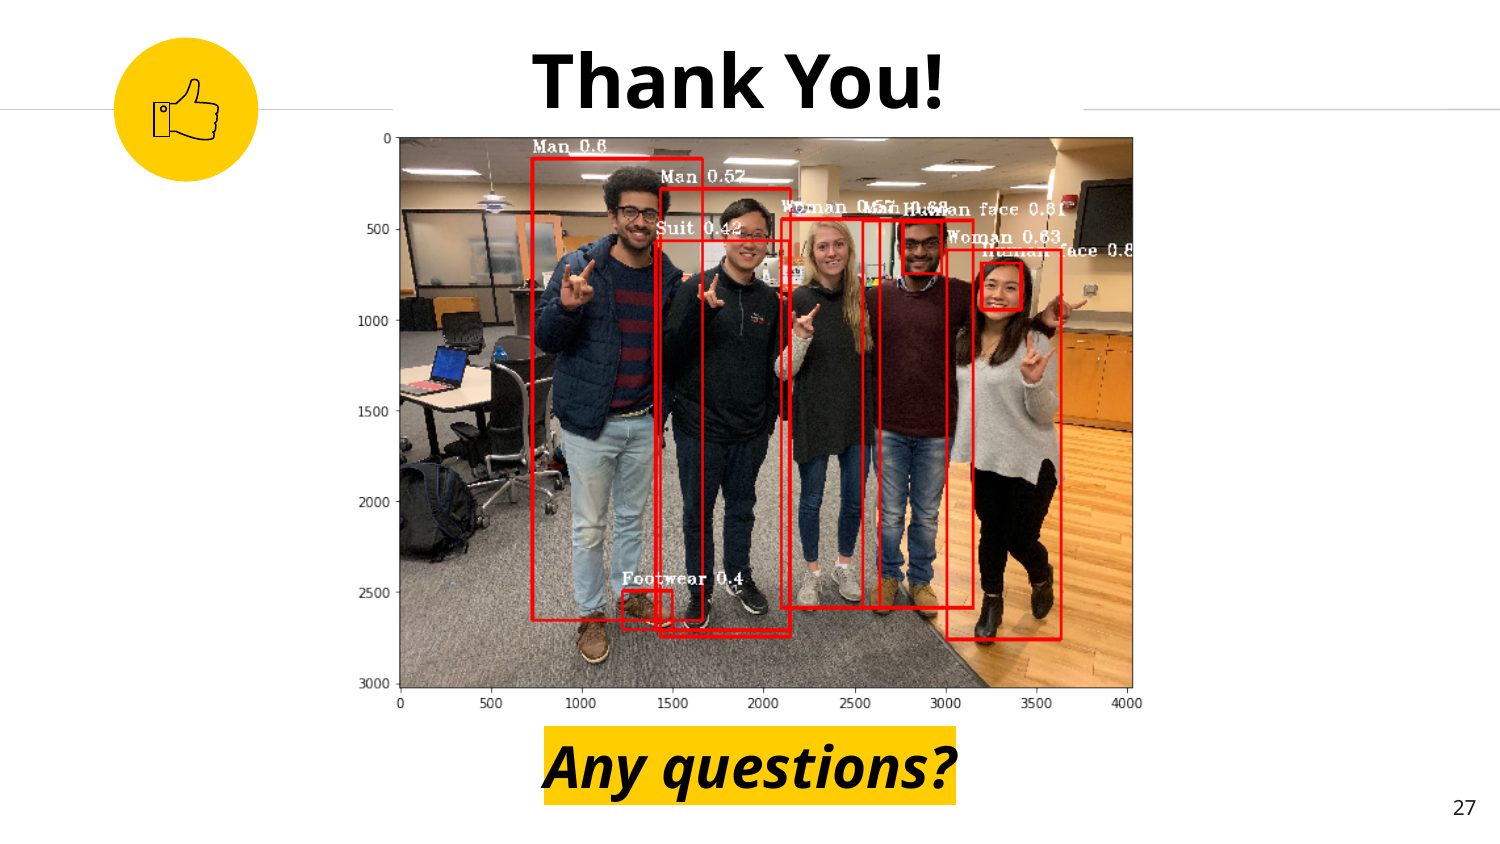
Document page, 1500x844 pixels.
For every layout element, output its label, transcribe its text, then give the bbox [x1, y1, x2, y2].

subtitle Any questions? [474, 728, 1026, 844]
title Thank You! [393, 14, 1084, 123]
picture [348, 124, 1152, 719]
text_box [113, 37, 259, 108]
slide_number ‹#› [1401, 779, 1492, 844]
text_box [153, 79, 219, 140]
text_box [114, 118, 258, 182]
